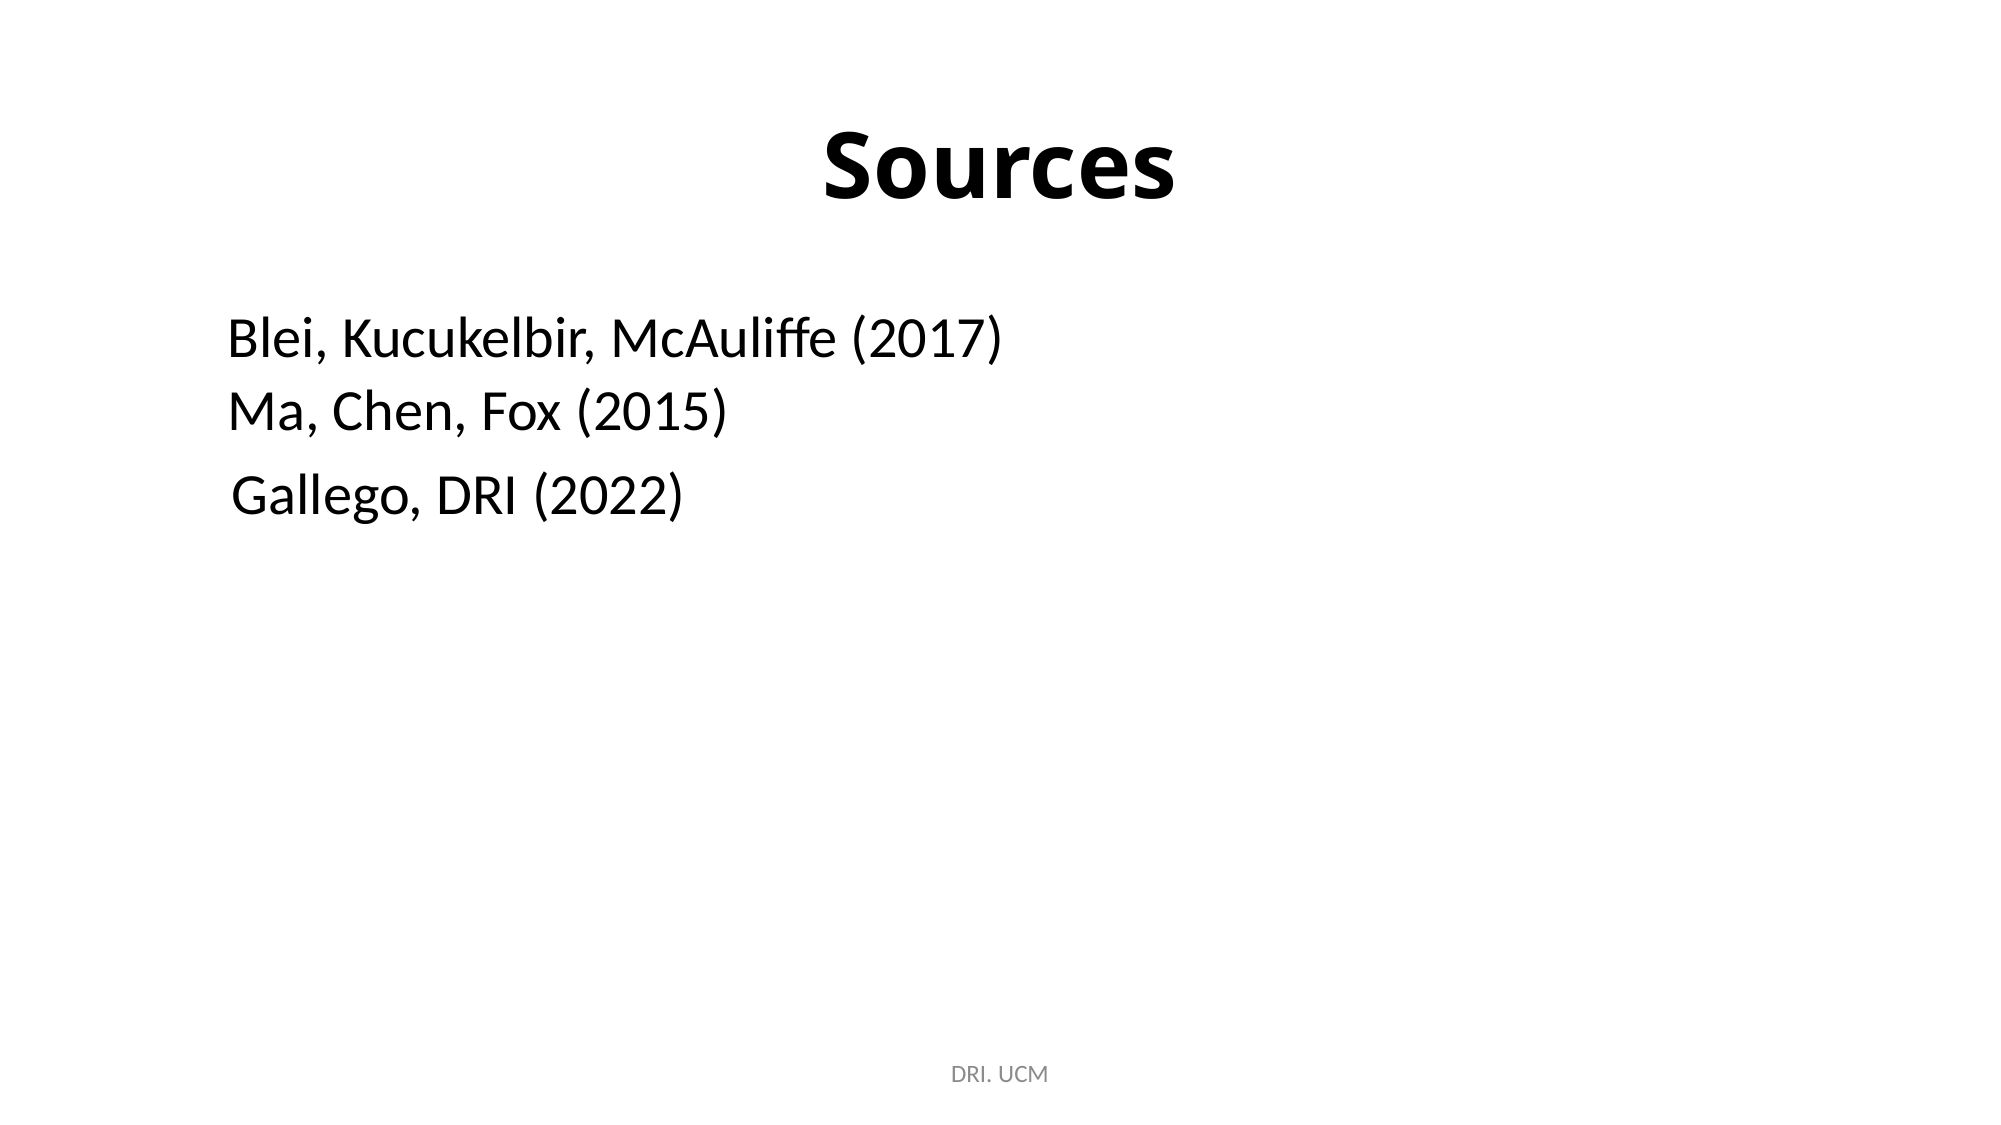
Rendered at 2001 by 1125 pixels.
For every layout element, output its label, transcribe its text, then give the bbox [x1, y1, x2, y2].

title Sources [137, 59, 1863, 278]
footer DRI. UCM [662, 1042, 1338, 1103]
list Blei, Kucukelbir, McAuliffe (2017) Ma, Chen, Fox (2015) Gallego, DRI (2022) [137, 299, 1863, 1014]
